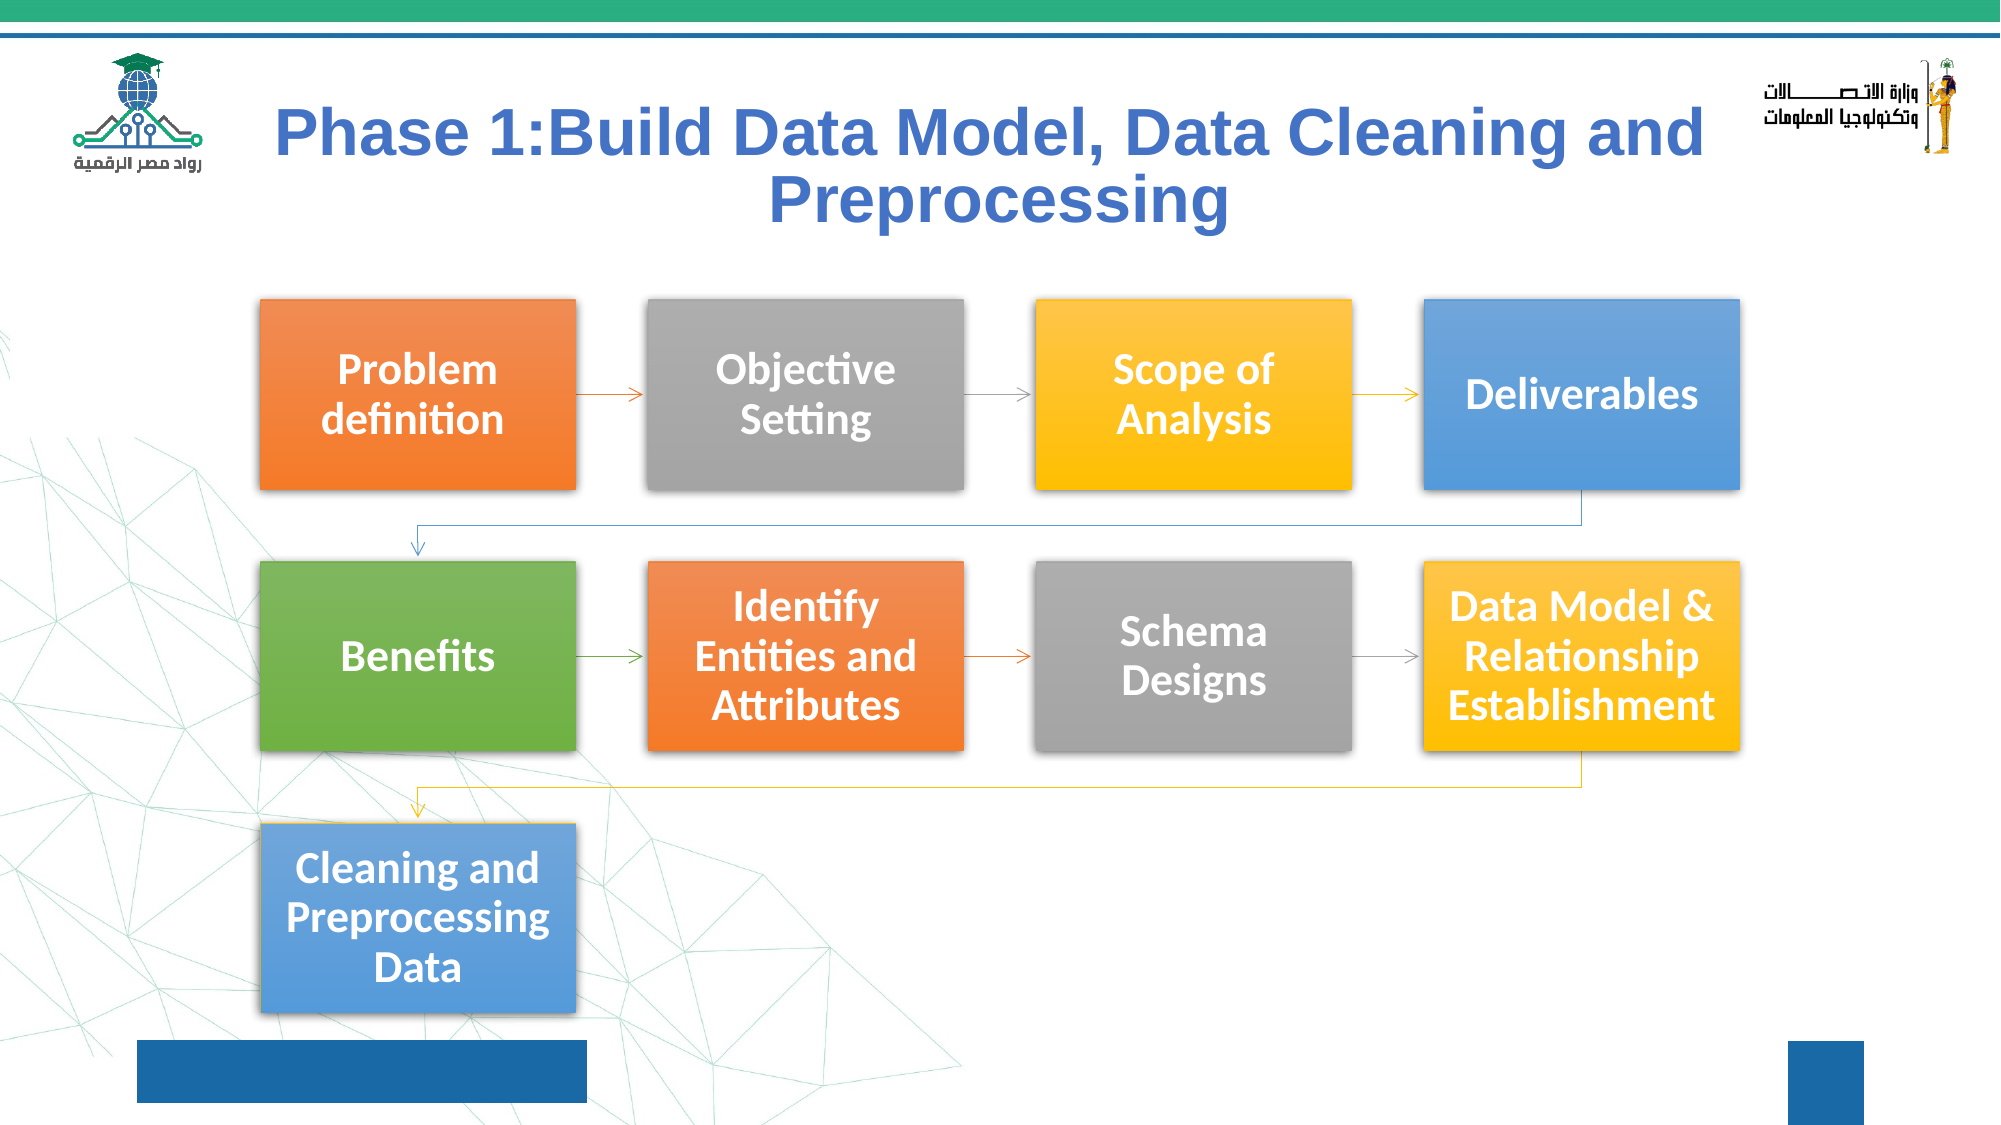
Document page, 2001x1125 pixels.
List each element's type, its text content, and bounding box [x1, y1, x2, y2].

picture [0, 0, 2000, 1125]
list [137, 299, 1863, 1014]
title Phase 1:Build Data Model, Data Cleaning and Preprocessing [137, 59, 1863, 278]
